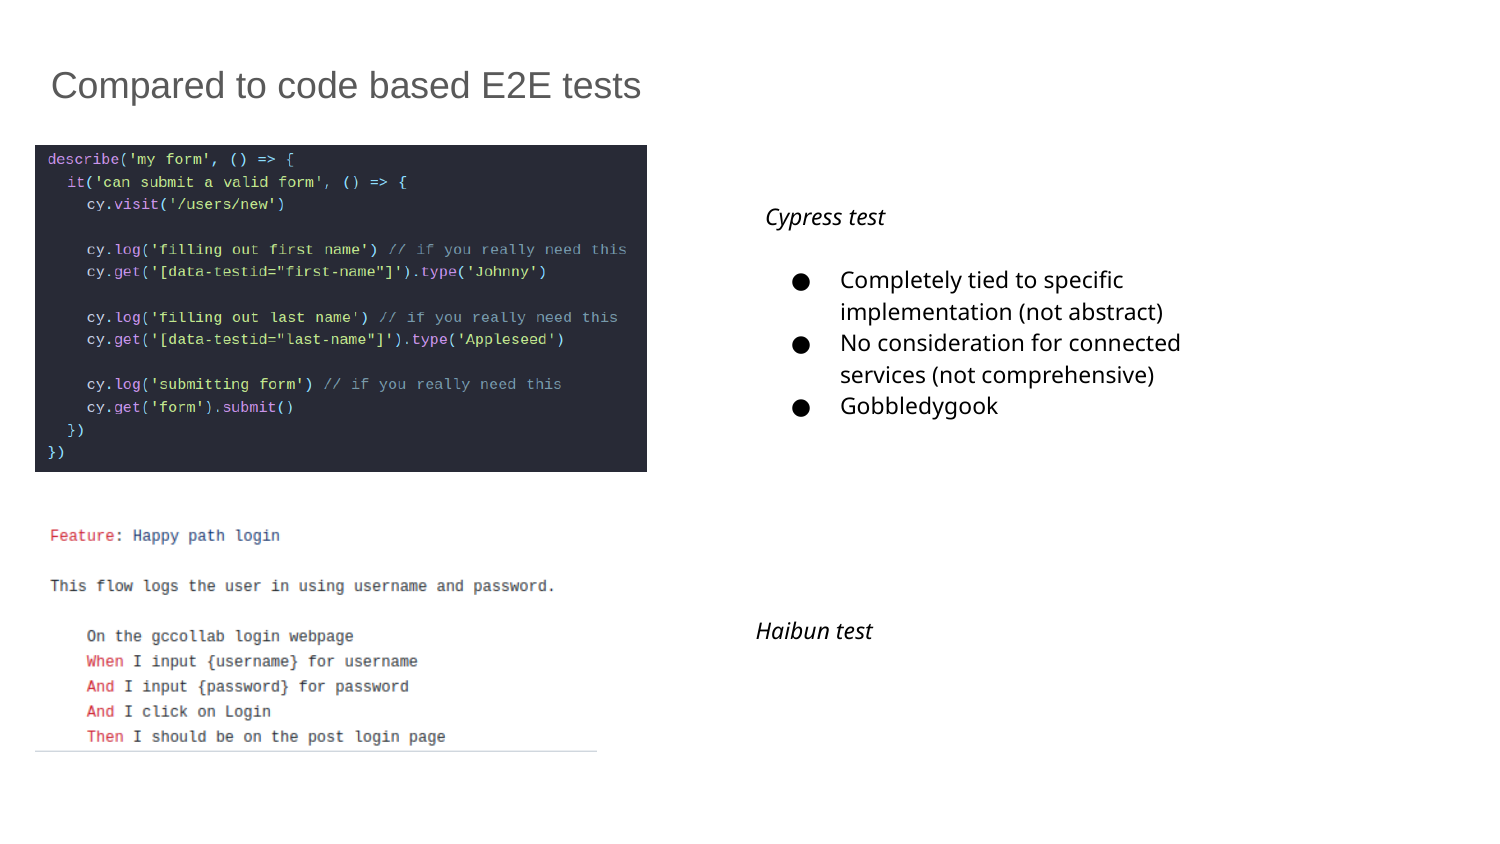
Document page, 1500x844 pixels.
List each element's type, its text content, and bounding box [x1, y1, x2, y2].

text_box Cypress test Completely tied to specific implementation (not abstract) No consideration for connected services (not comprehensive) Gobbledygook [750, 183, 1243, 435]
picture [35, 145, 647, 472]
picture [35, 501, 597, 752]
text_box Compared to code based E2E tests [35, 45, 741, 121]
text_box Haibun test [740, 597, 1233, 660]
